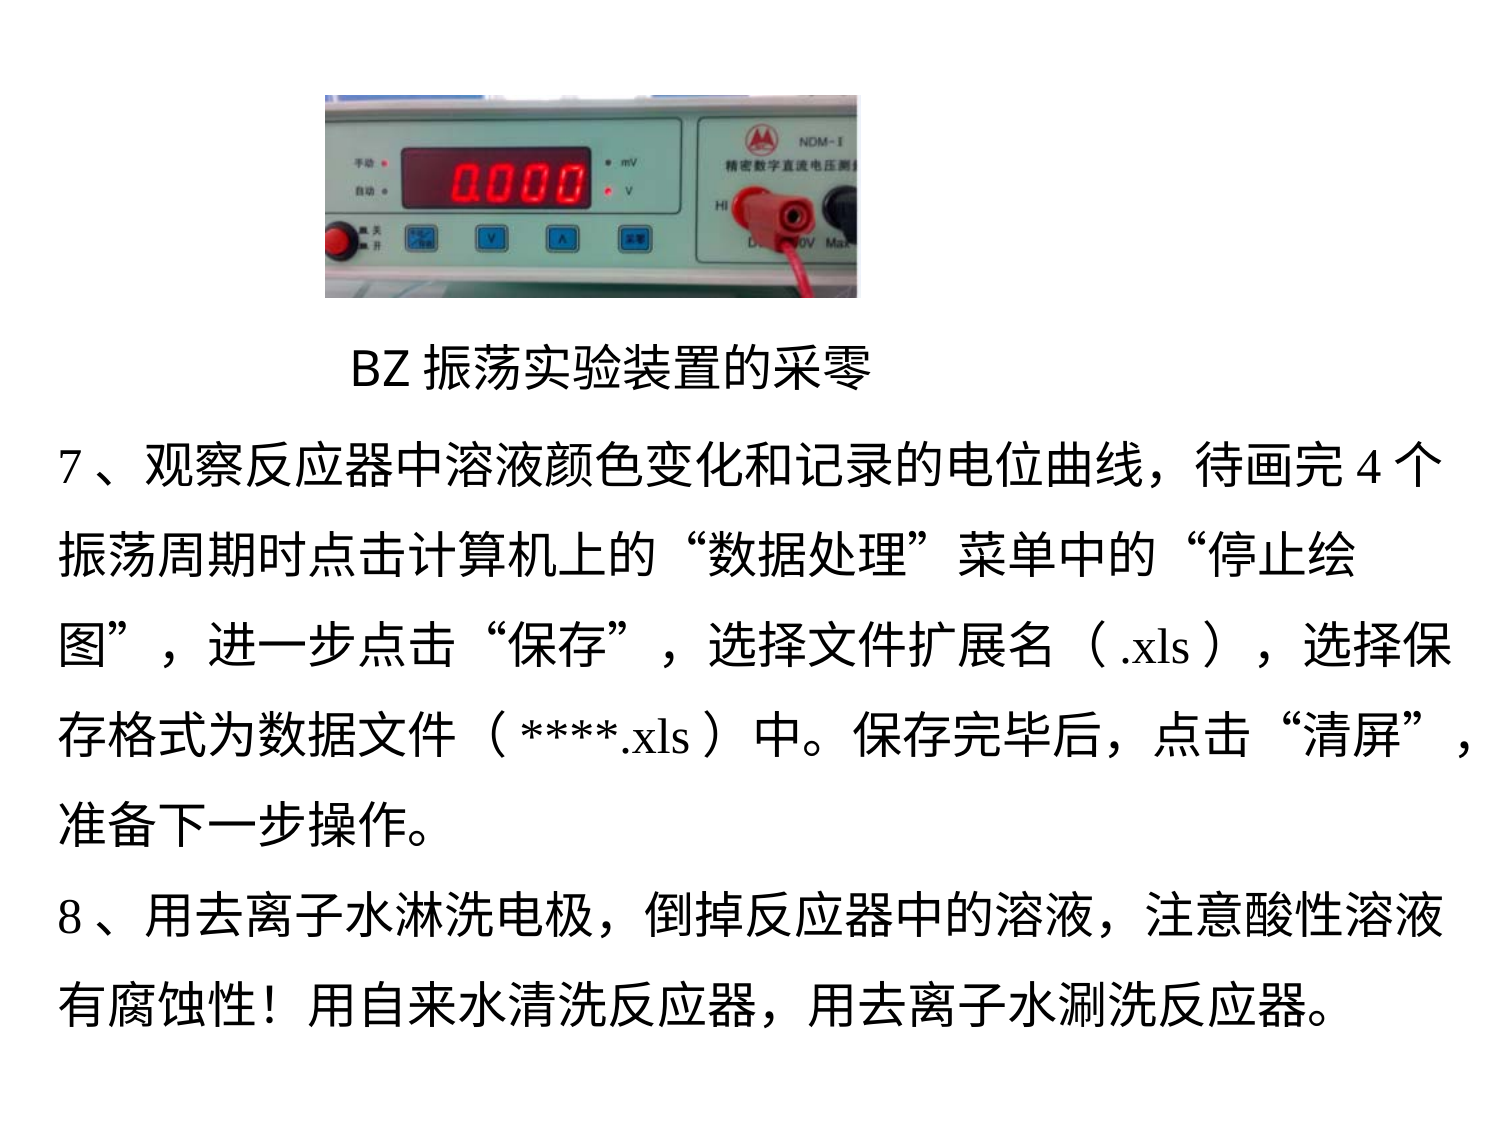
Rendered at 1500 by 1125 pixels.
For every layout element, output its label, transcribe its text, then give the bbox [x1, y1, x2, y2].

picture [324, 95, 861, 299]
text_box 7、观察反应器中溶液颜色变化和记录的电位曲线，待画完4个振荡周期时点击计算机上的“数据处理”菜单中的“停止绘图”，进一步点击“保存”，选择文件扩展名（.xls），选择保存格式为数据文件（****.xls）中。保存完毕后，点击“清屏”，准备下一步操作。 8、用去离子水淋洗电极，倒掉反应器中的溶液，注意酸性溶液有腐蚀性！用自来水清洗反应器，用去离子水涮洗反应器。 [42, 395, 1470, 1041]
text_box BZ振荡实验装置的采零 [334, 329, 888, 395]
